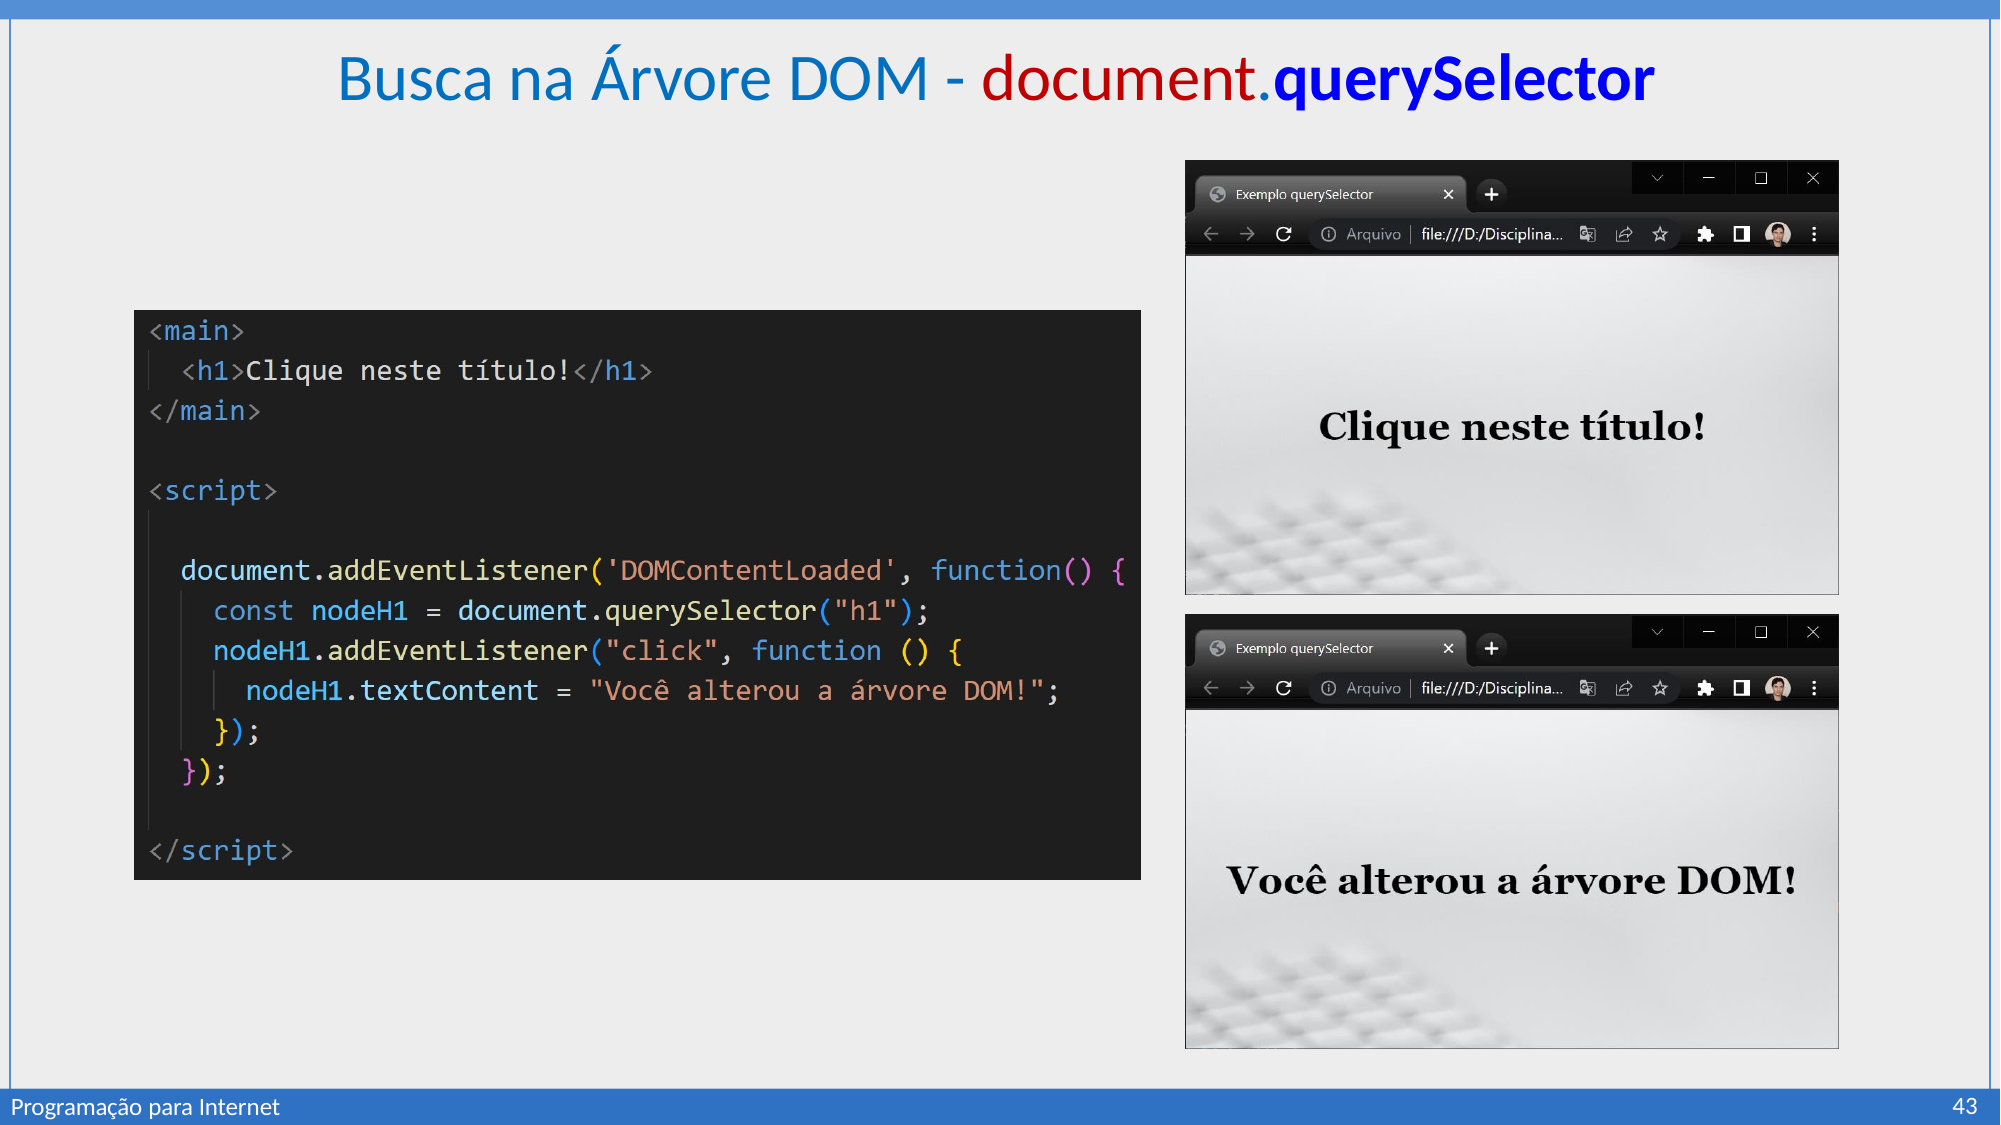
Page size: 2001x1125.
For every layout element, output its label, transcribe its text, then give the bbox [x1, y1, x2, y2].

picture [1185, 160, 1839, 596]
title Busca na Árvore DOM - document.querySelector [335, 31, 1665, 222]
slide_number 43 [1946, 1093, 1992, 1125]
picture [133, 310, 1142, 880]
slide_number Programação para Internet [8, 1094, 287, 1125]
picture [1185, 614, 1839, 1049]
